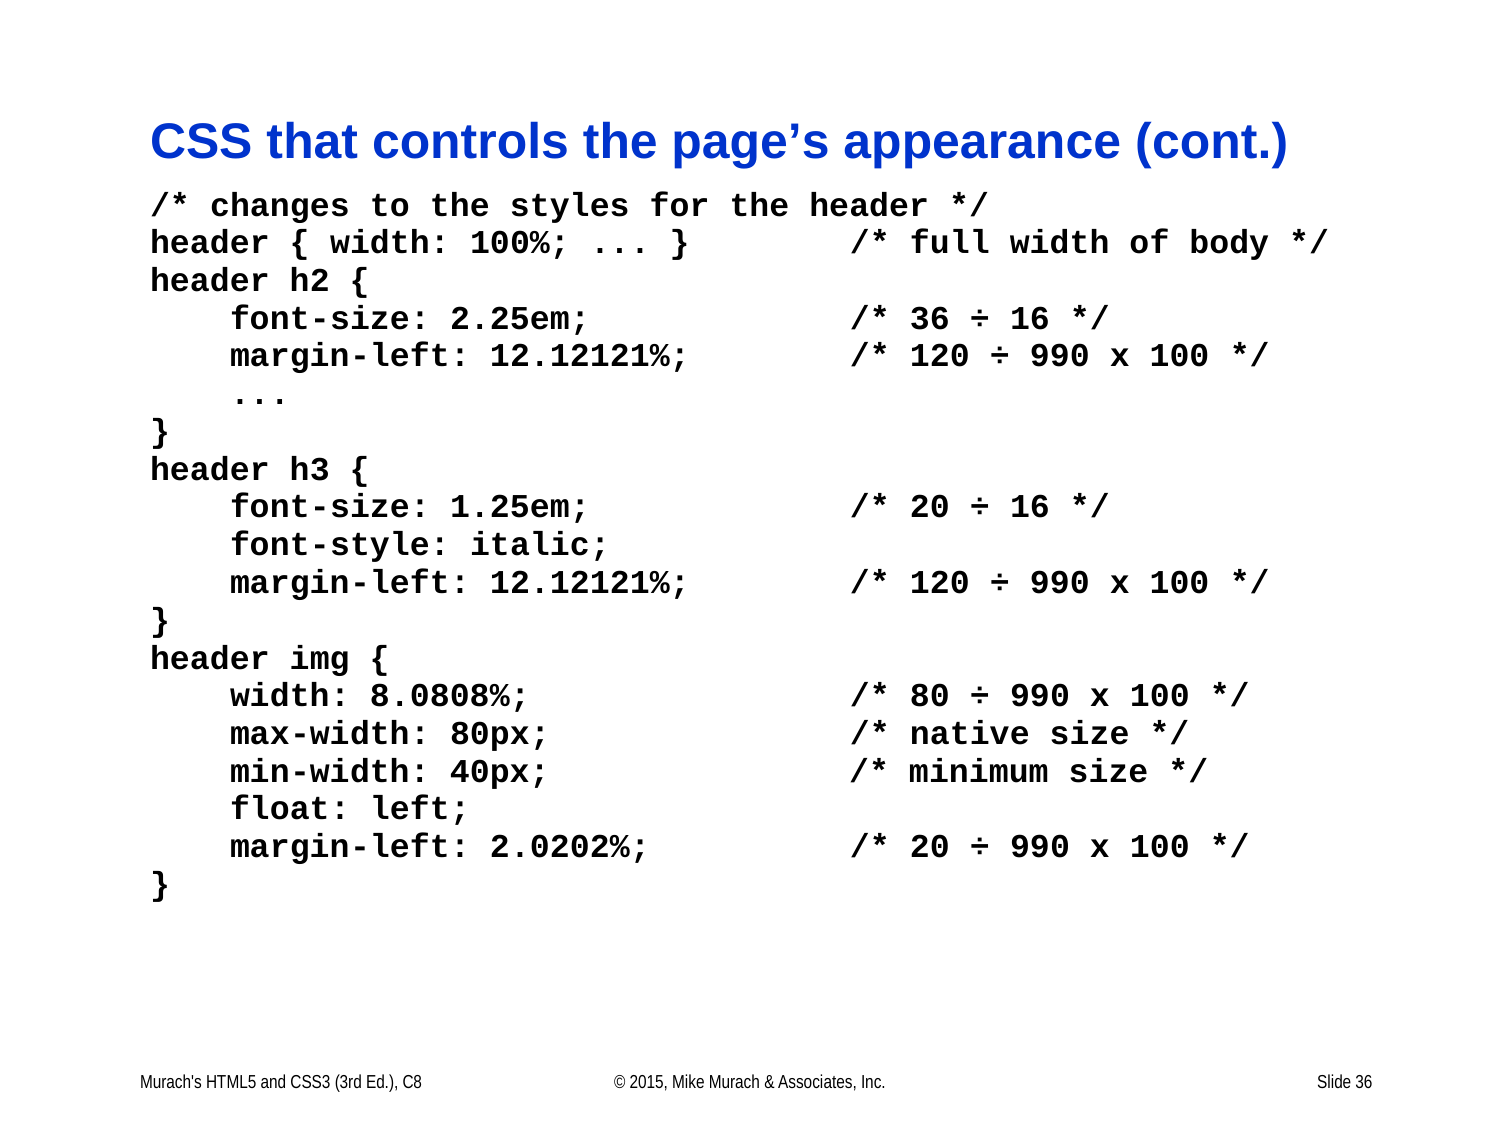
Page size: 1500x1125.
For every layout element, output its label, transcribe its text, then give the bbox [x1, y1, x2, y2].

slide_number Slide 36 [1074, 1025, 1388, 1100]
footer © 2015, Mike Murach & Associates, Inc. [474, 1025, 1025, 1100]
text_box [149, 187, 1348, 963]
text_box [149, 112, 1348, 183]
slide_number Murach's HTML5 and CSS3 (3rd Ed.), C8 [125, 1025, 450, 1100]
